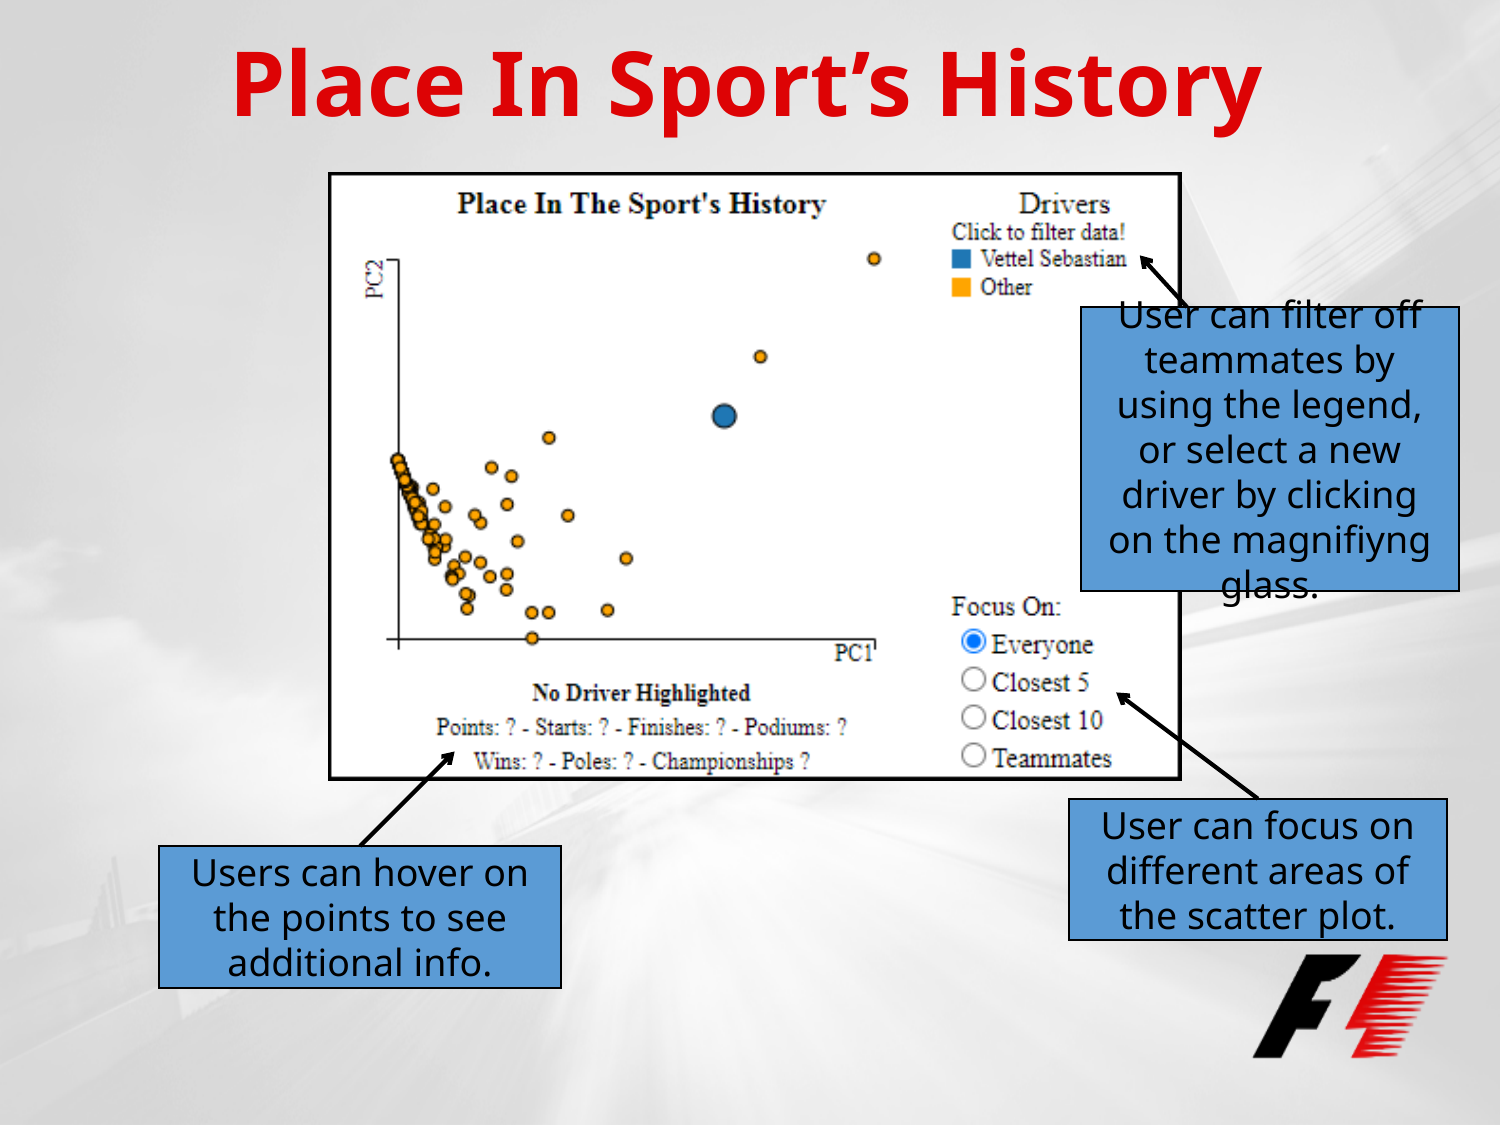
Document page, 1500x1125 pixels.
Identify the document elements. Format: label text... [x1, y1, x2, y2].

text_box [360, 751, 455, 846]
text_box User can filter off teammates by using the legend, or select a new driver by clicking on the magnifiyng glass. [1182, 306, 1460, 592]
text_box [1116, 692, 1258, 799]
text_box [1139, 255, 1187, 308]
picture [0, 0, 1500, 1125]
text_box User can focus on different areas of the scatter plot. [1068, 798, 1448, 941]
text_box Users can hover on the points to see additional info. [158, 845, 562, 989]
title Place In Sport’s History [100, 30, 1395, 144]
